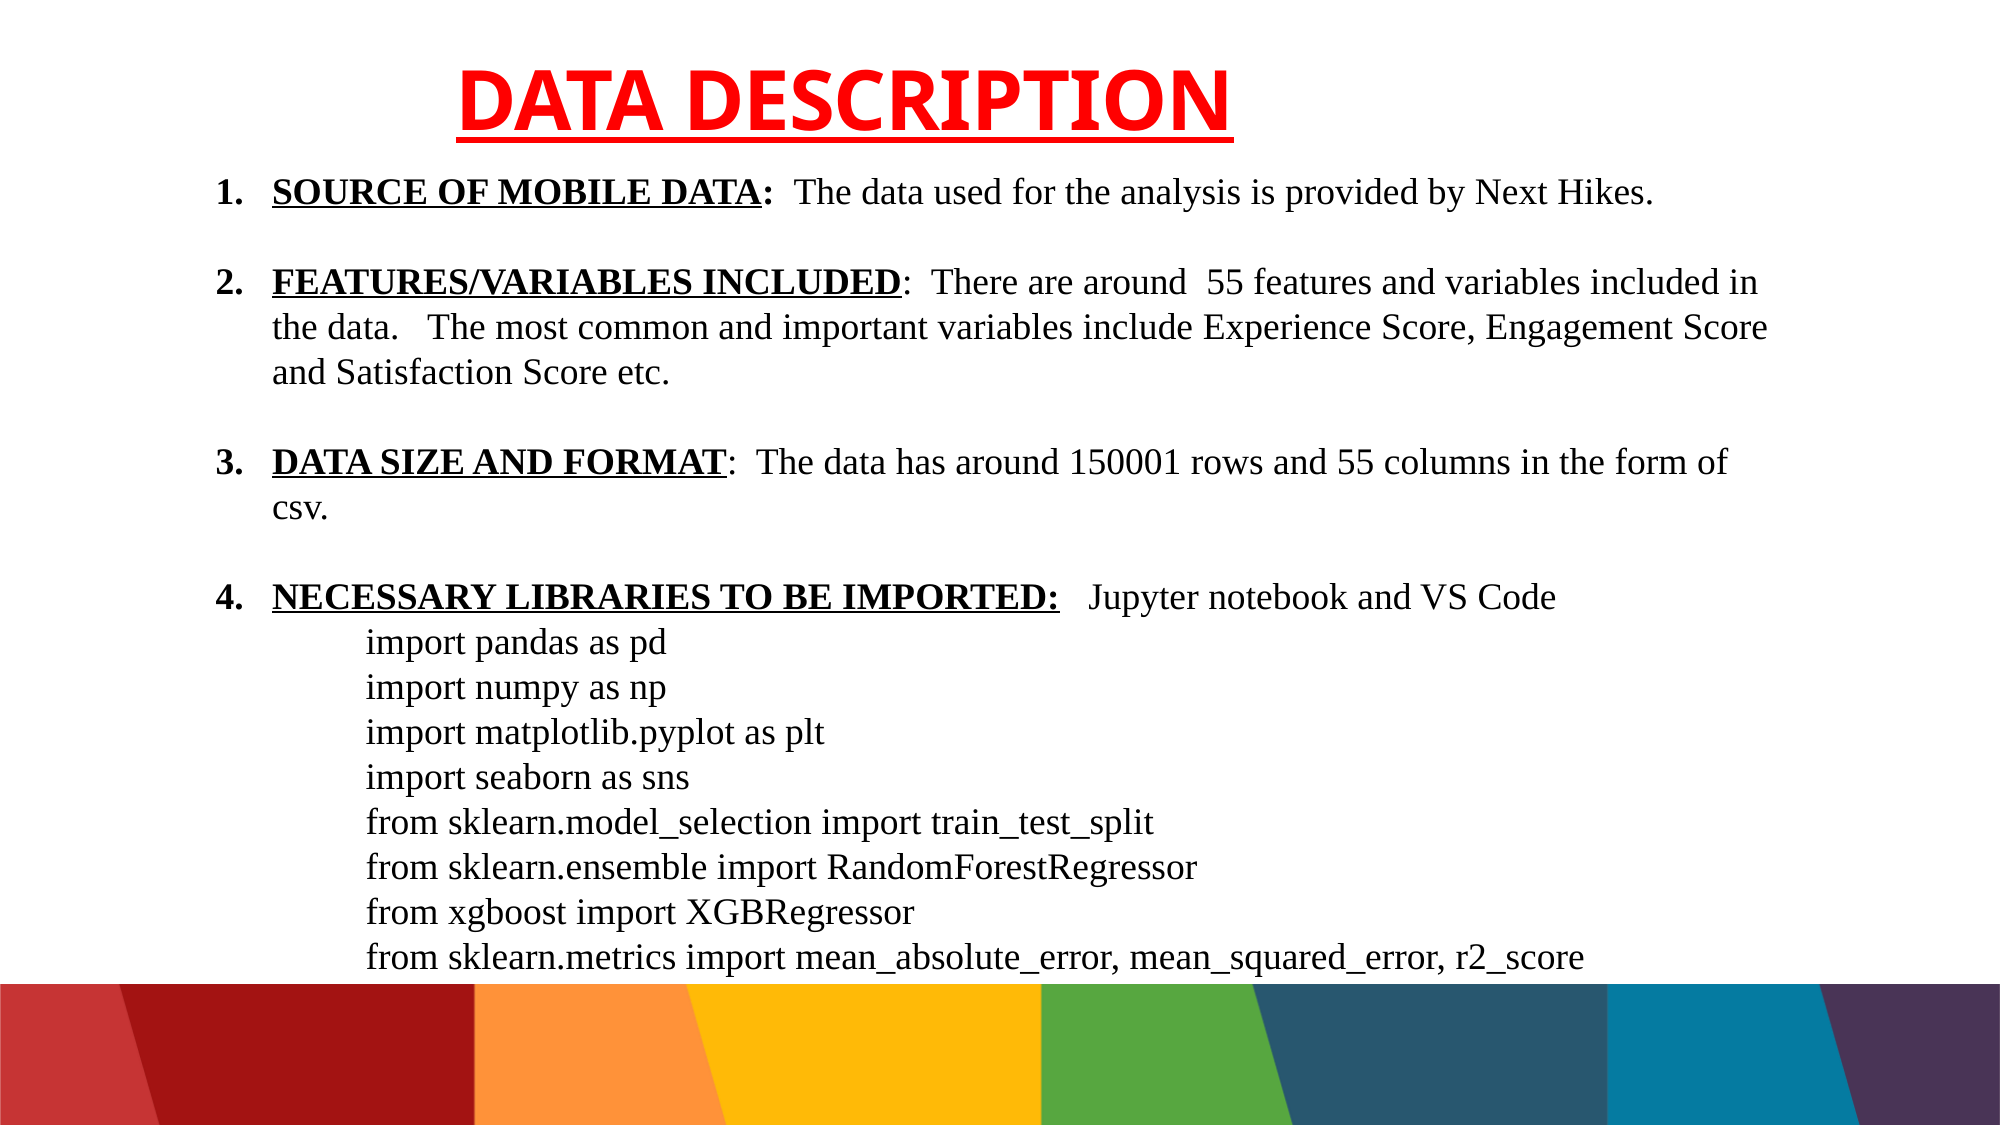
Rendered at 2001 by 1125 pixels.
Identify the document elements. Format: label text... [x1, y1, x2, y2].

list SOURCE OF MOBILE DATA: The data used for the analysis is provided by Next Hikes. FEATURES/VARIABLES INCLUDED: There are around 55 features and variables included in the data. The most common and important variables include Experience Score, Engagement Score and Satisfaction Score etc. DATA SIZE AND FORMAT: The data has around 150001 rows and 55 columns in the form of csv. NECESSARY LIBRARIES TO BE IMPORTED: Jupyter notebook and VS Code import pandas as pd import numpy as np import matplotlib.pyplot as plt import seaborn as sns from sklearn.model_selection import train_test_split from sklearn.ensemble import RandomForestRegressor from xgboost import XGBRegressor from sklearn.metrics import mean_absolute_error, mean_squared_error, r2_score [215, 166, 1785, 978]
picture [0, 984, 1608, 1125]
picture [1820, 984, 2000, 1125]
title DATA DESCRIPTION [150, 20, 1540, 148]
